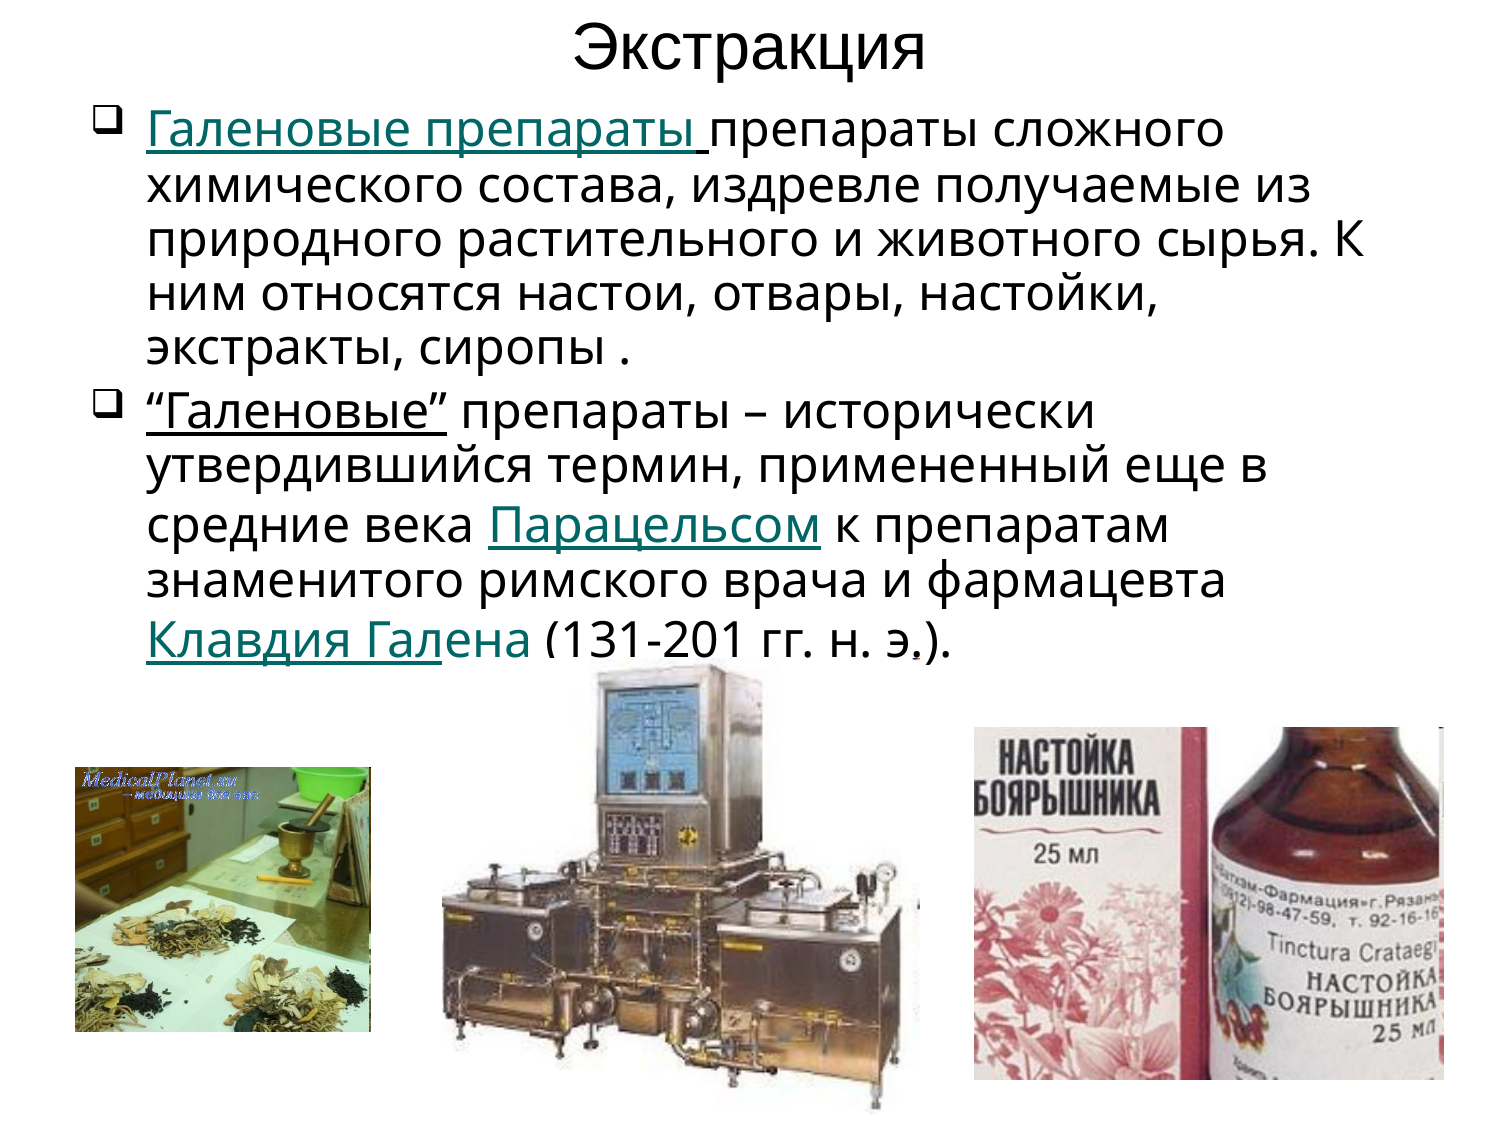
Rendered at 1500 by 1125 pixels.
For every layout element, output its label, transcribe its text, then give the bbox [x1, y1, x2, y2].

list Галеновые препараты препараты сложного химического состава, издревле получаемые из природного растительного и животного сырья. К ним относятся настои, отвары, настойки, экстракты, сиропы . “Галеновые” препараты – исторически утвердившийся термин, примененный еще в средние века Парацельсом к препаратам знаменитого римского врача и фармацевта Клавдия Галена (131-201 гг. н. э.). [75, 90, 1425, 887]
picture [974, 727, 1444, 1080]
title Экстракция [0, 0, 1500, 91]
picture [74, 767, 371, 1033]
picture [442, 658, 920, 1115]
